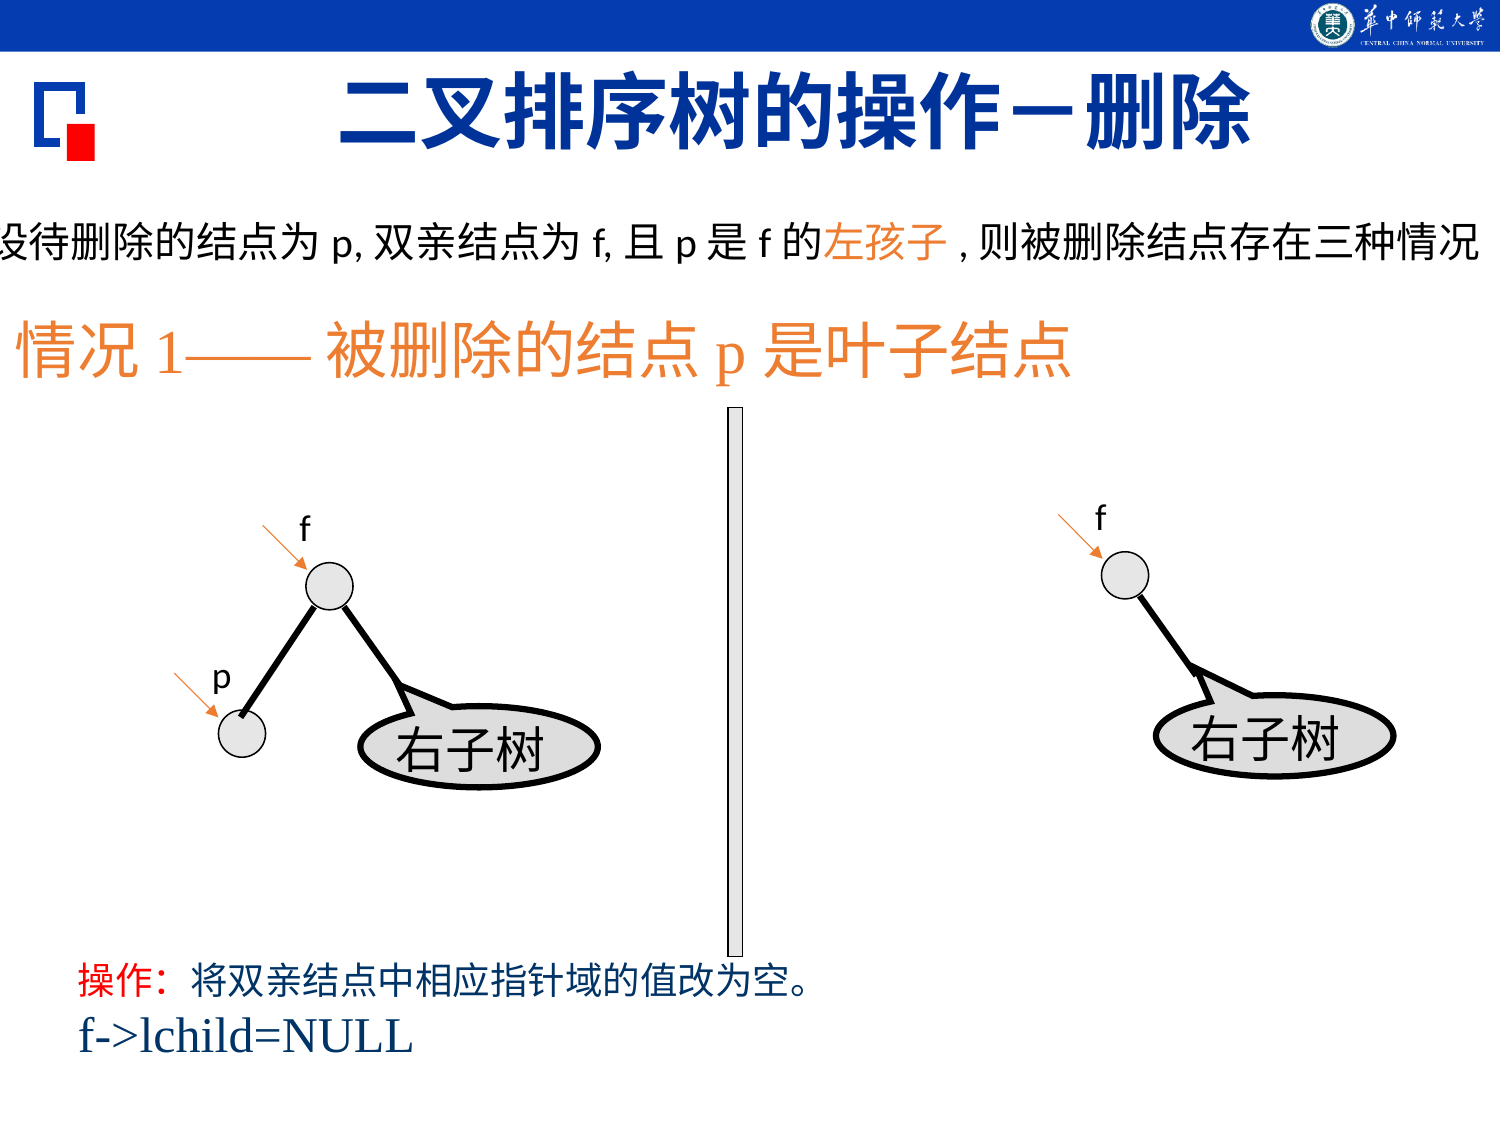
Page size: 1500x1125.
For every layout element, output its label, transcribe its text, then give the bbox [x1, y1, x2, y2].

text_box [1058, 485, 1394, 777]
text_box [727, 407, 743, 957]
text_box 右子树 [360, 684, 598, 788]
text_box 二叉排序树的操作－删除 [321, 53, 1282, 166]
text_box [204, 704, 219, 718]
text_box 情况1——被删除的结点p是叶子结点 [0, 304, 1131, 394]
text_box f [284, 496, 326, 556]
text_box p [197, 643, 247, 704]
text_box 操作：将双亲结点中相应指针域的值改为空。 f->lchild=NULL [63, 949, 1433, 1070]
text_box [293, 556, 308, 570]
text_box 设待删除的结点为p,双亲结点为f,且p是f的左孩子,则被删除结点存在三种情况 [0, 208, 1495, 273]
text_box [218, 710, 266, 758]
text_box [305, 562, 354, 610]
picture [1310, 2, 1486, 48]
